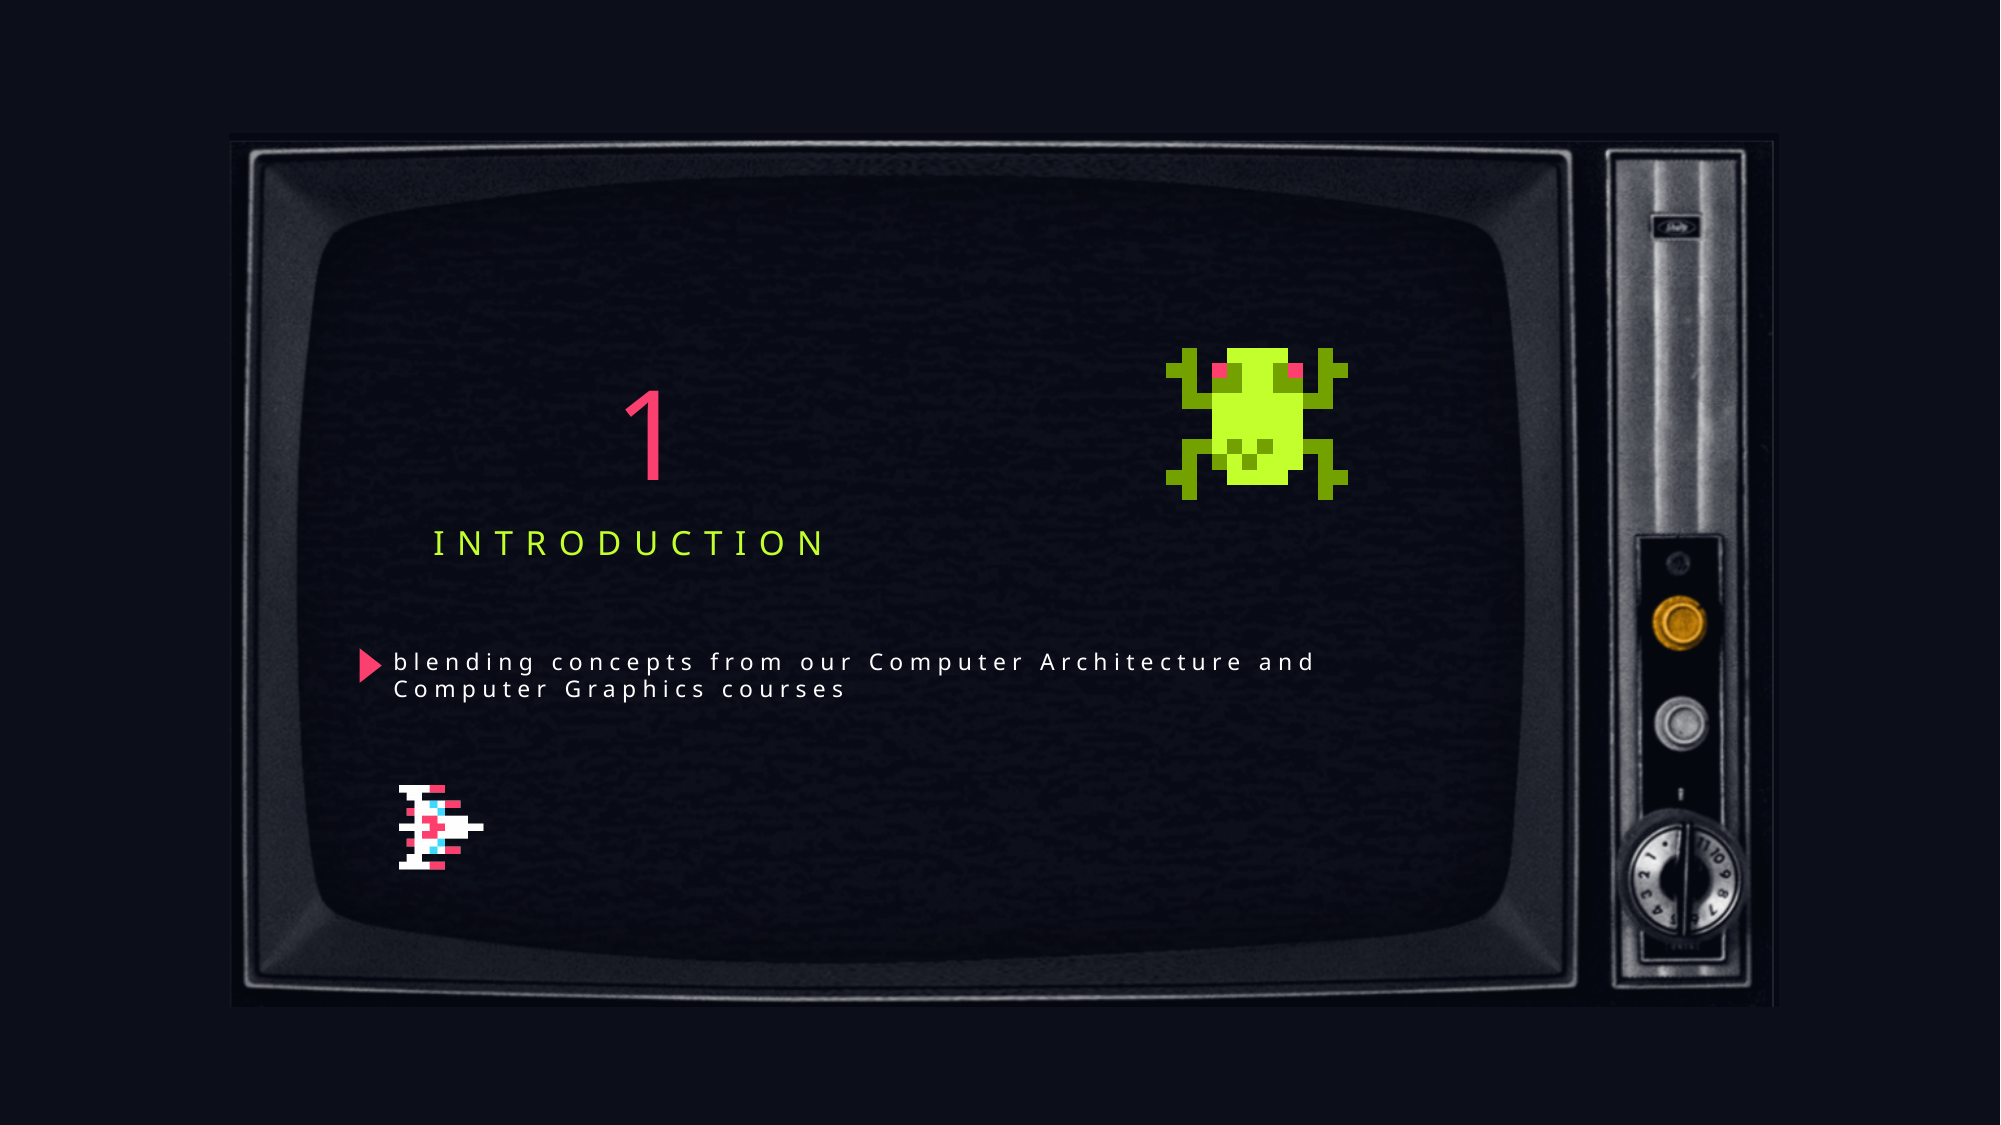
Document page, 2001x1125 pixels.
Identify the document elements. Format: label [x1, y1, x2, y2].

picture [229, 133, 1779, 1007]
